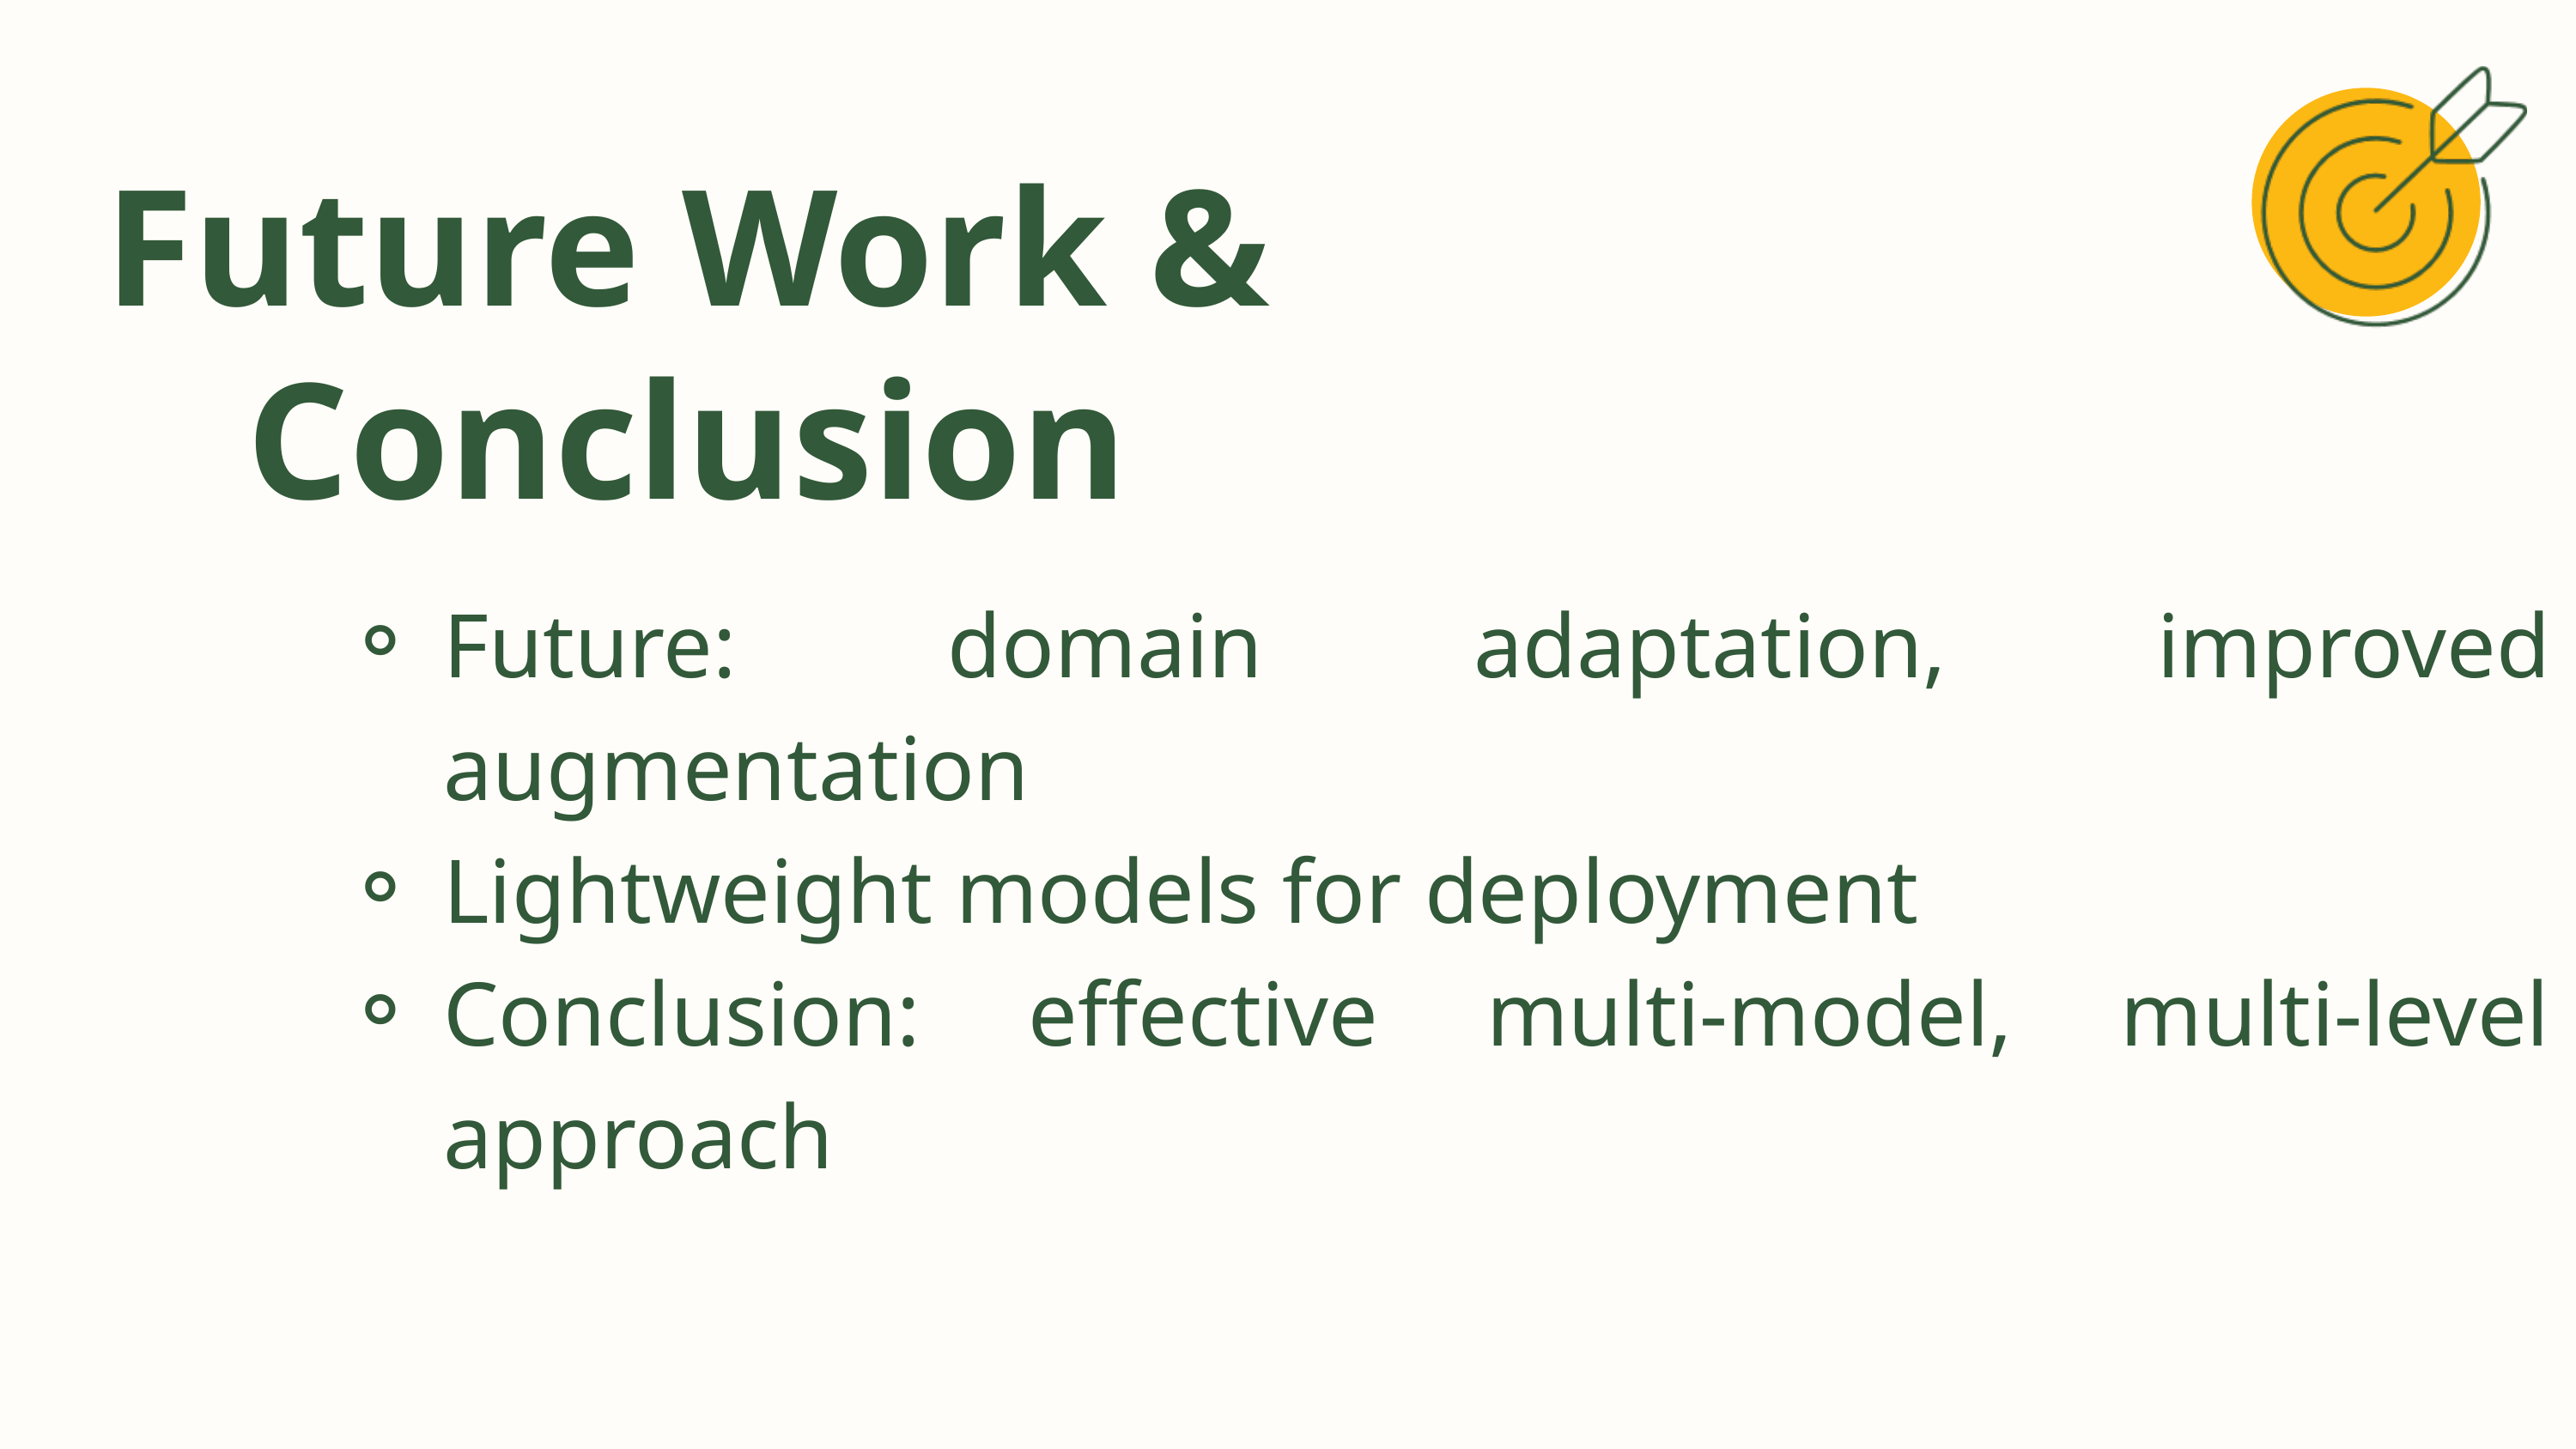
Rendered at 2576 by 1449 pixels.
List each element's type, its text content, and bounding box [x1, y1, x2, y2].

text_box Future: domain adaptation, improved augmentation Lightweight models for deployment Conclusion: effective multi-model, multi-level approach [144, 449, 2552, 1310]
text_box Future Work & Conclusion [0, 144, 1534, 531]
text_box [2251, 66, 2527, 338]
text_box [2251, 88, 2482, 317]
